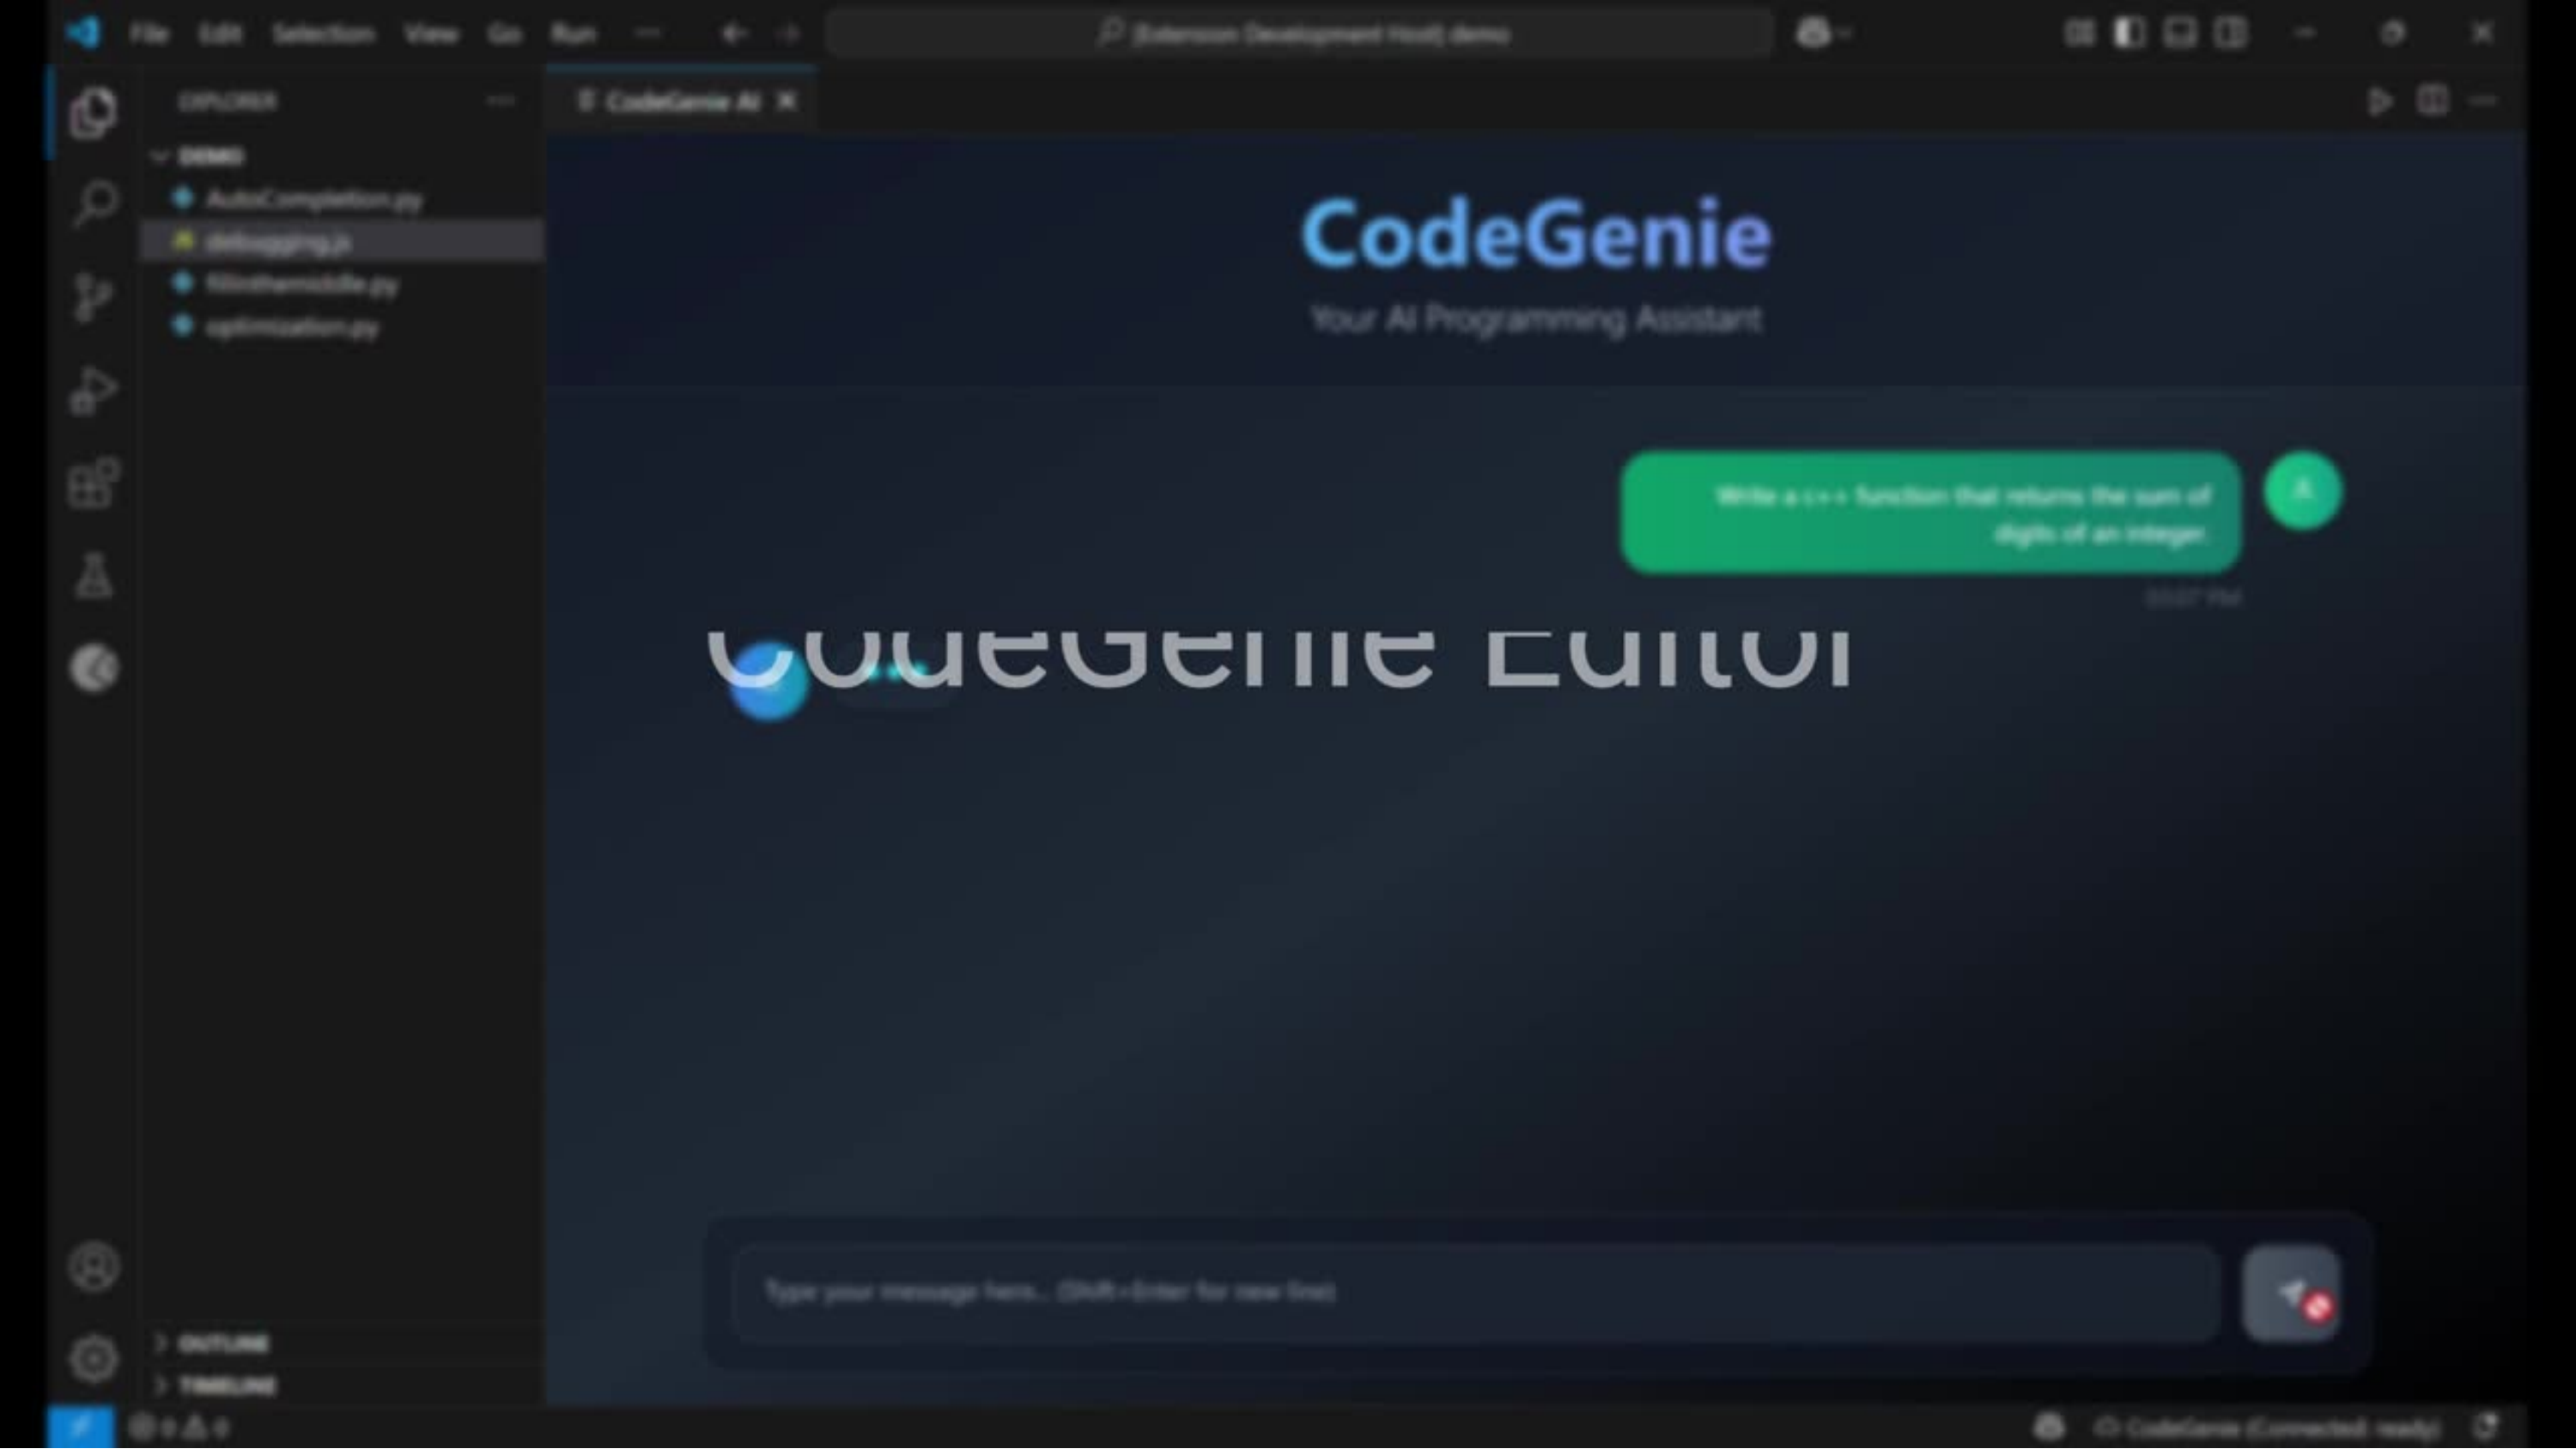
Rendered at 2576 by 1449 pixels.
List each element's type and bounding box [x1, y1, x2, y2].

text_box [0, 0, 2576, 1449]
